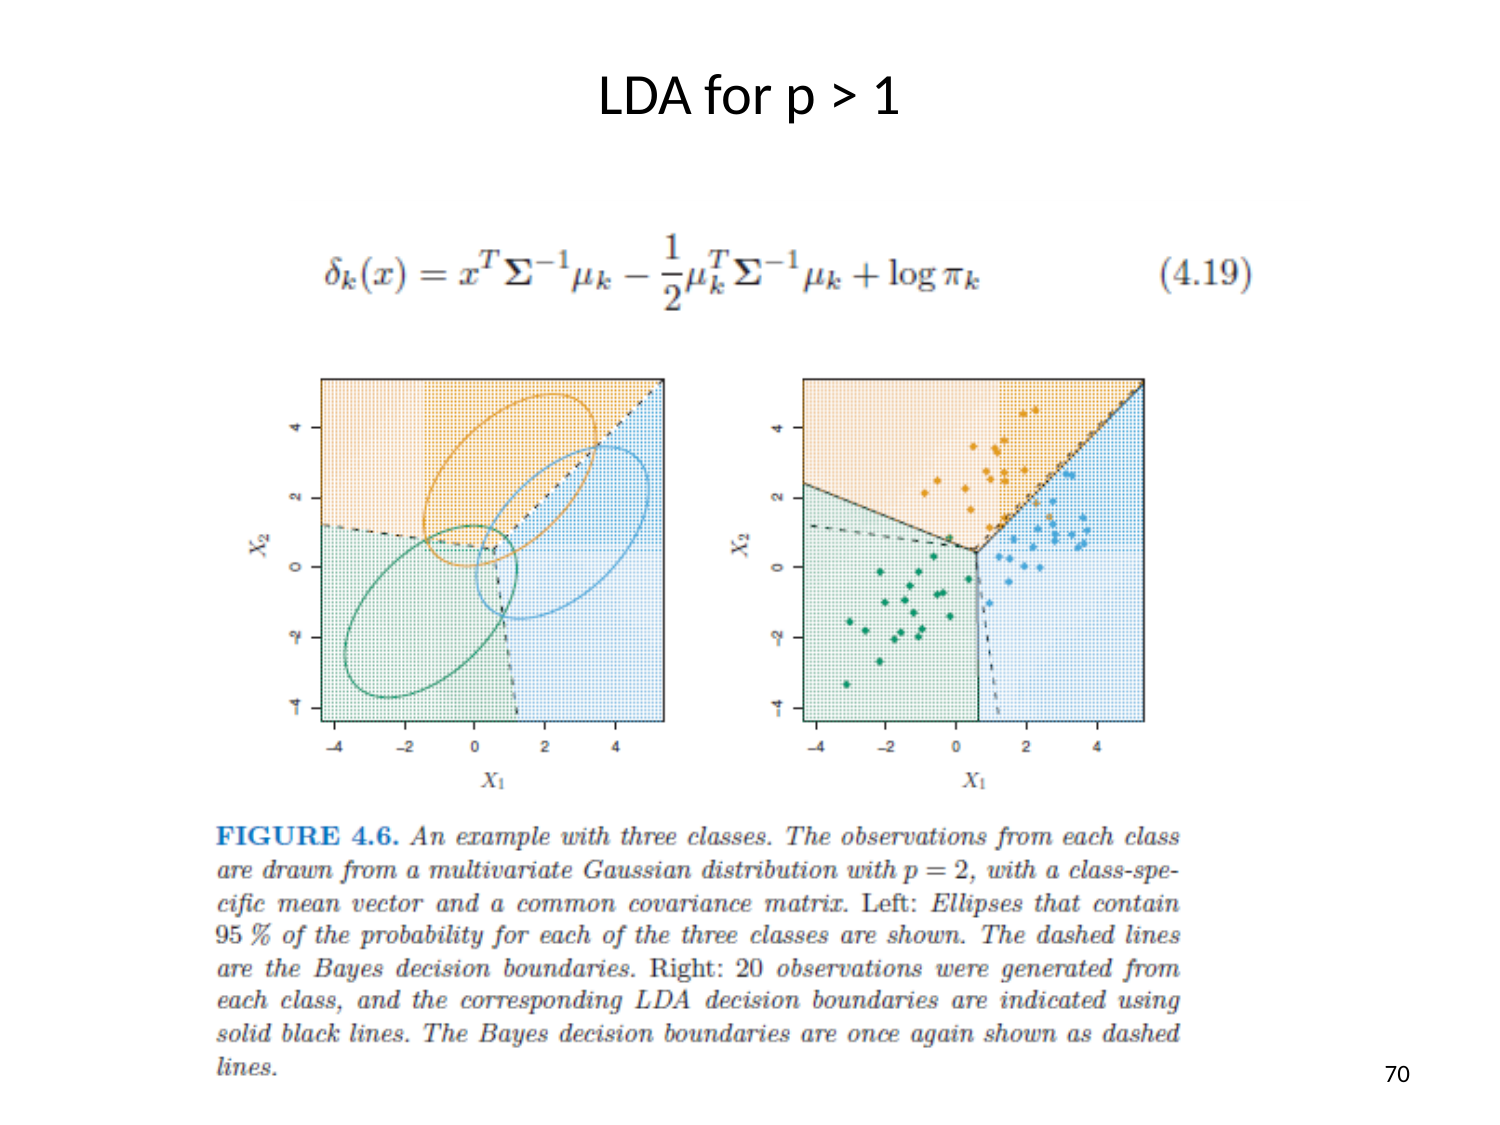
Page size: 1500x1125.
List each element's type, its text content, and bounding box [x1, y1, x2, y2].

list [174, 362, 1283, 1101]
title LDA for p > 1 [75, 45, 1425, 138]
slide_number 70 [1286, 1042, 1425, 1103]
picture [287, 199, 1311, 326]
